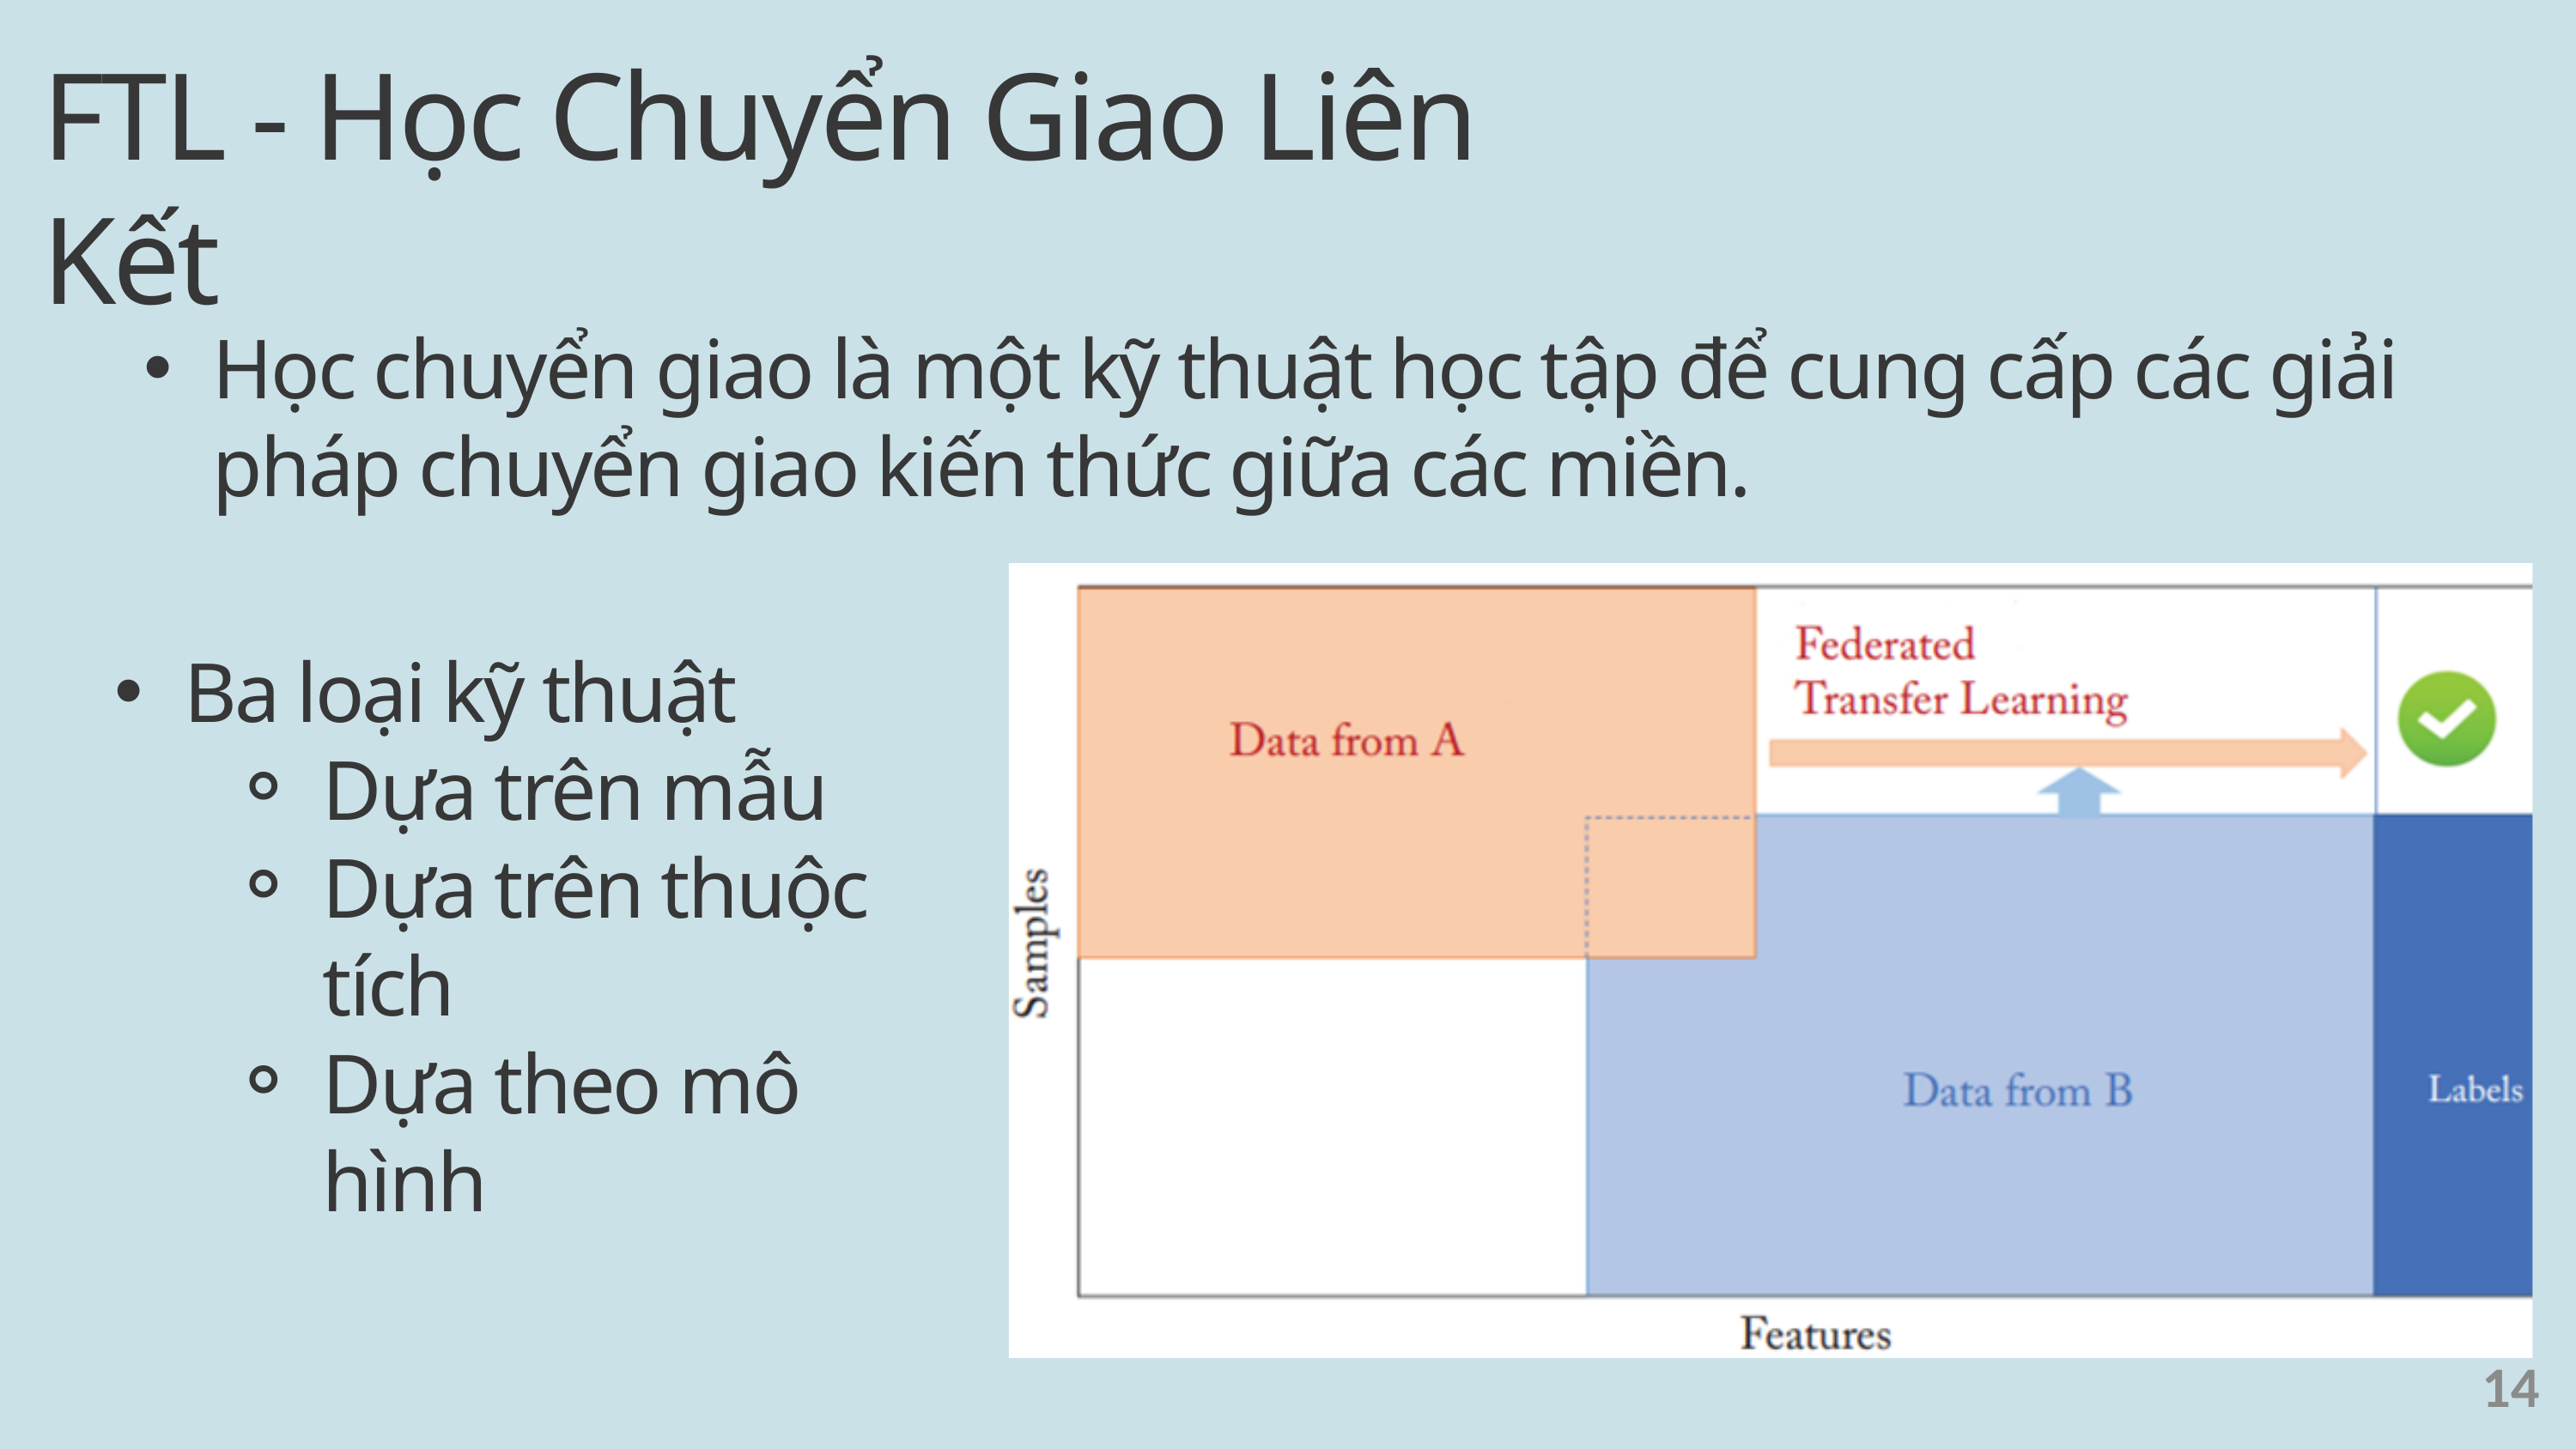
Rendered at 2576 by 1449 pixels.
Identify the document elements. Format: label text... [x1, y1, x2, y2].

text_box Học chuyển giao là một kỹ thuật học tập để cung cấp các giải pháp chuyển giao kiến thức giữa các miền. [74, 317, 2502, 513]
picture [1008, 562, 2533, 1358]
text_box FTL - Học Chuyển Giao Liên Kết [42, 40, 1602, 329]
slide_number 14 [2426, 1336, 2553, 1434]
text_box Ba loại kỹ thuật Dựa trên mẫu Dựa trên thuộc tích Dựa theo mô hình [45, 640, 980, 1228]
